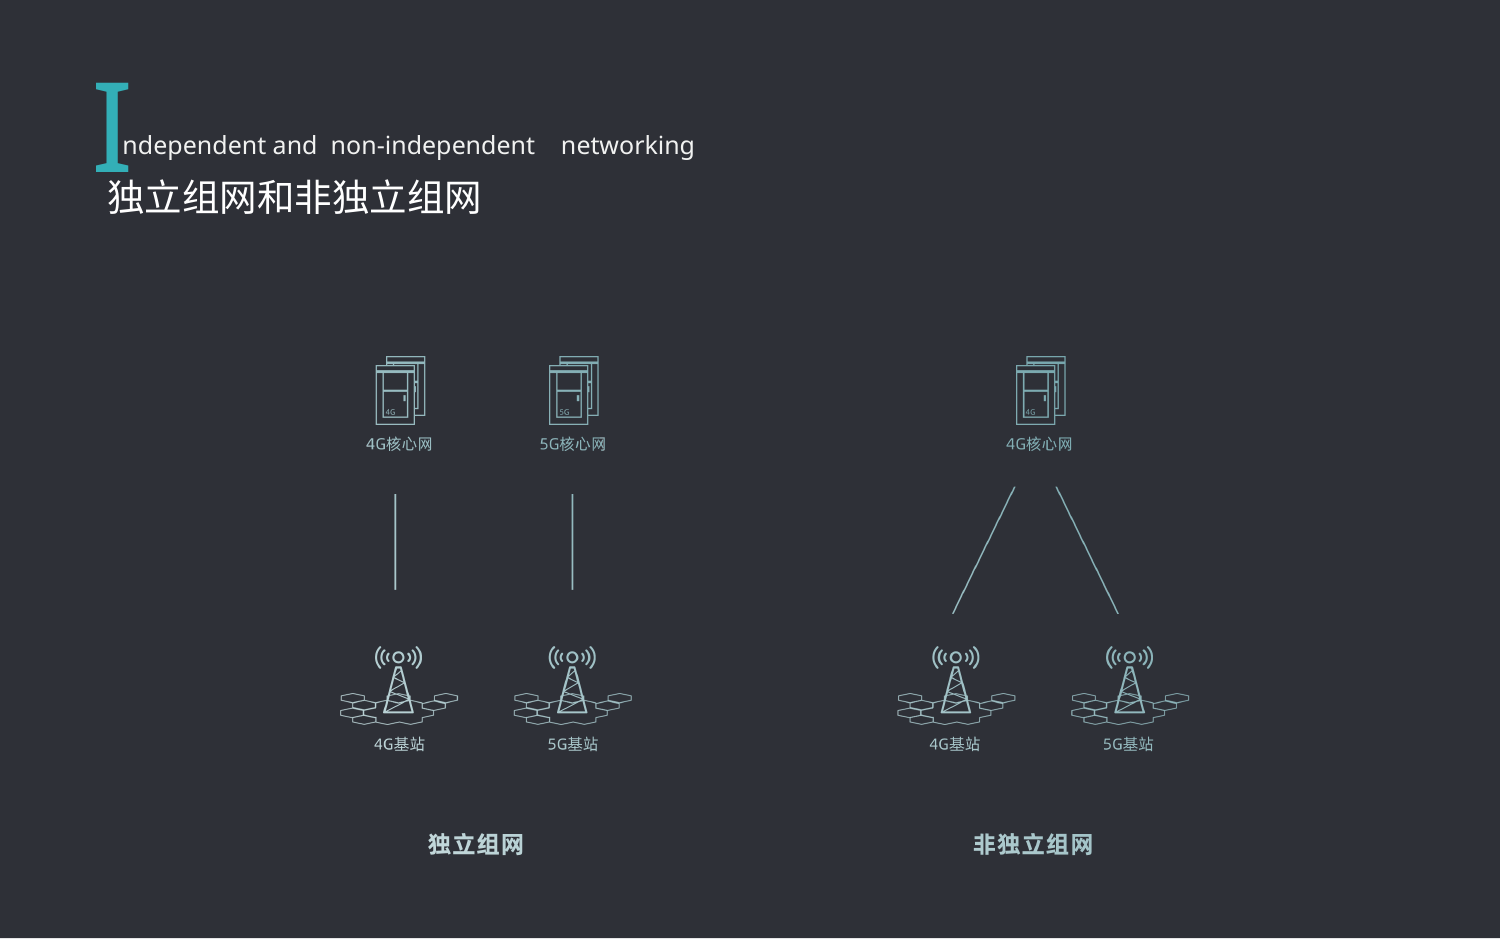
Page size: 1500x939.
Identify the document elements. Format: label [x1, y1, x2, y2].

text_box [76, 40, 926, 228]
picture [216, 241, 1313, 927]
